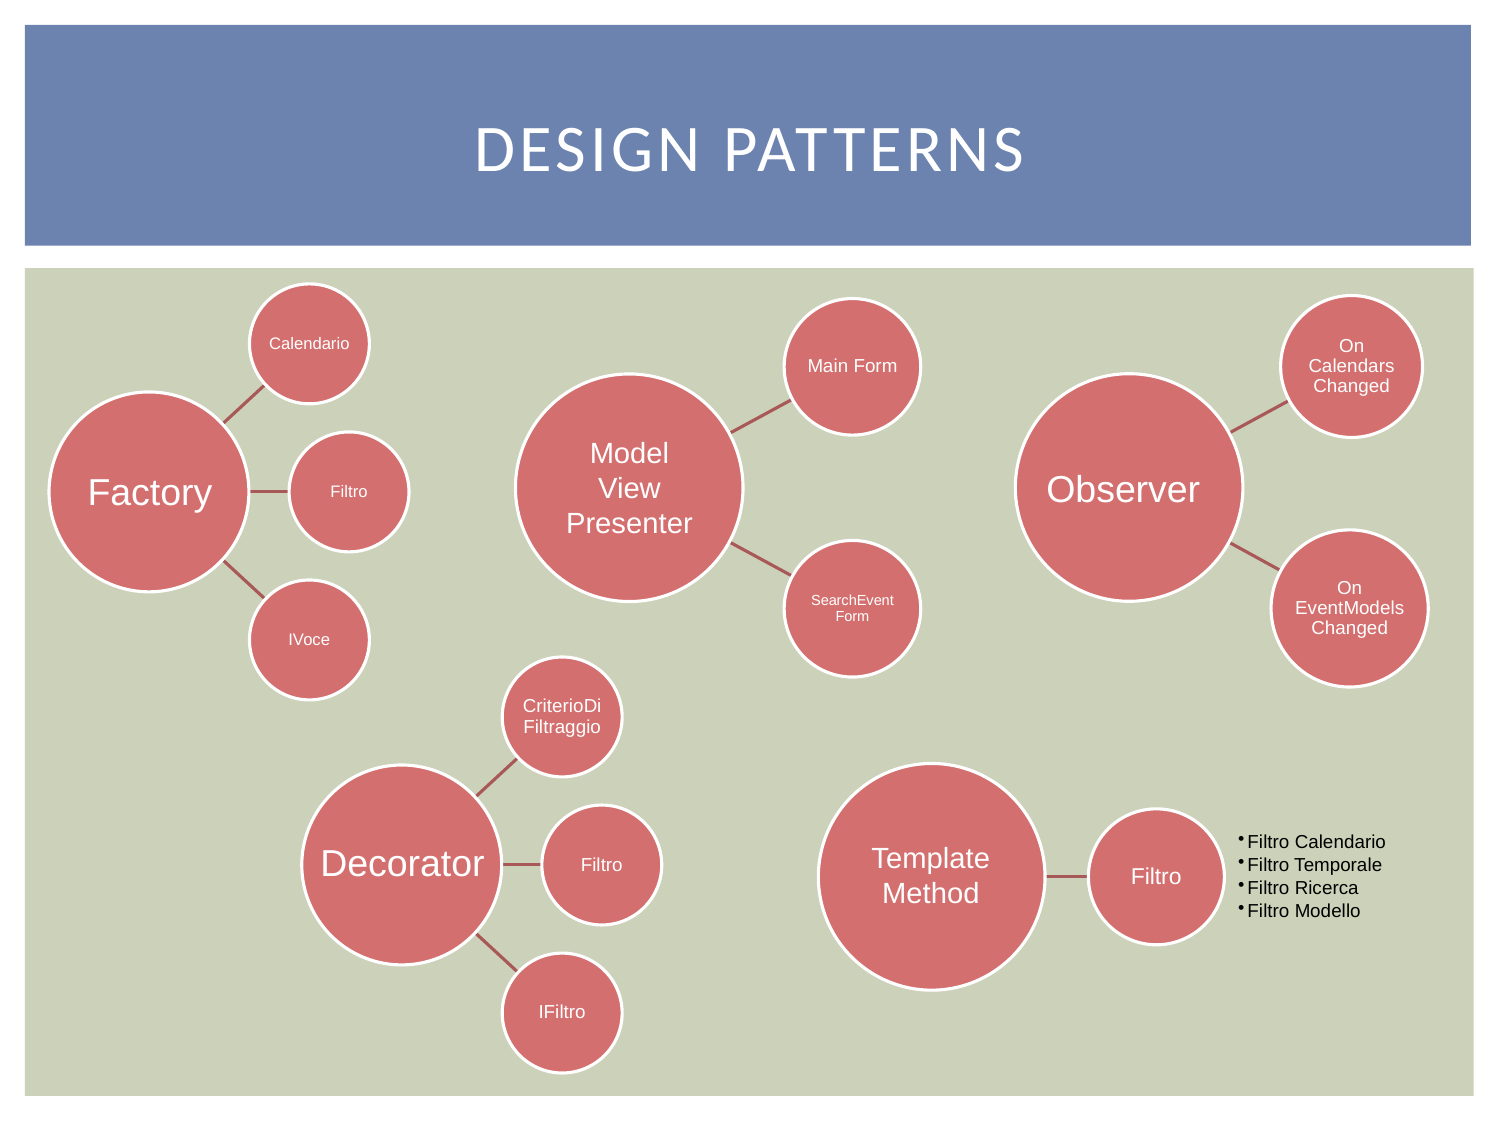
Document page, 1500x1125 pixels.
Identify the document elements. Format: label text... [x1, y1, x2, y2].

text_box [12, 283, 511, 701]
title Design Patterns [62, 58, 1438, 232]
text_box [265, 656, 890, 1074]
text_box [817, 668, 1443, 1086]
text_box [514, 279, 1140, 667]
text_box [1021, 283, 1500, 700]
